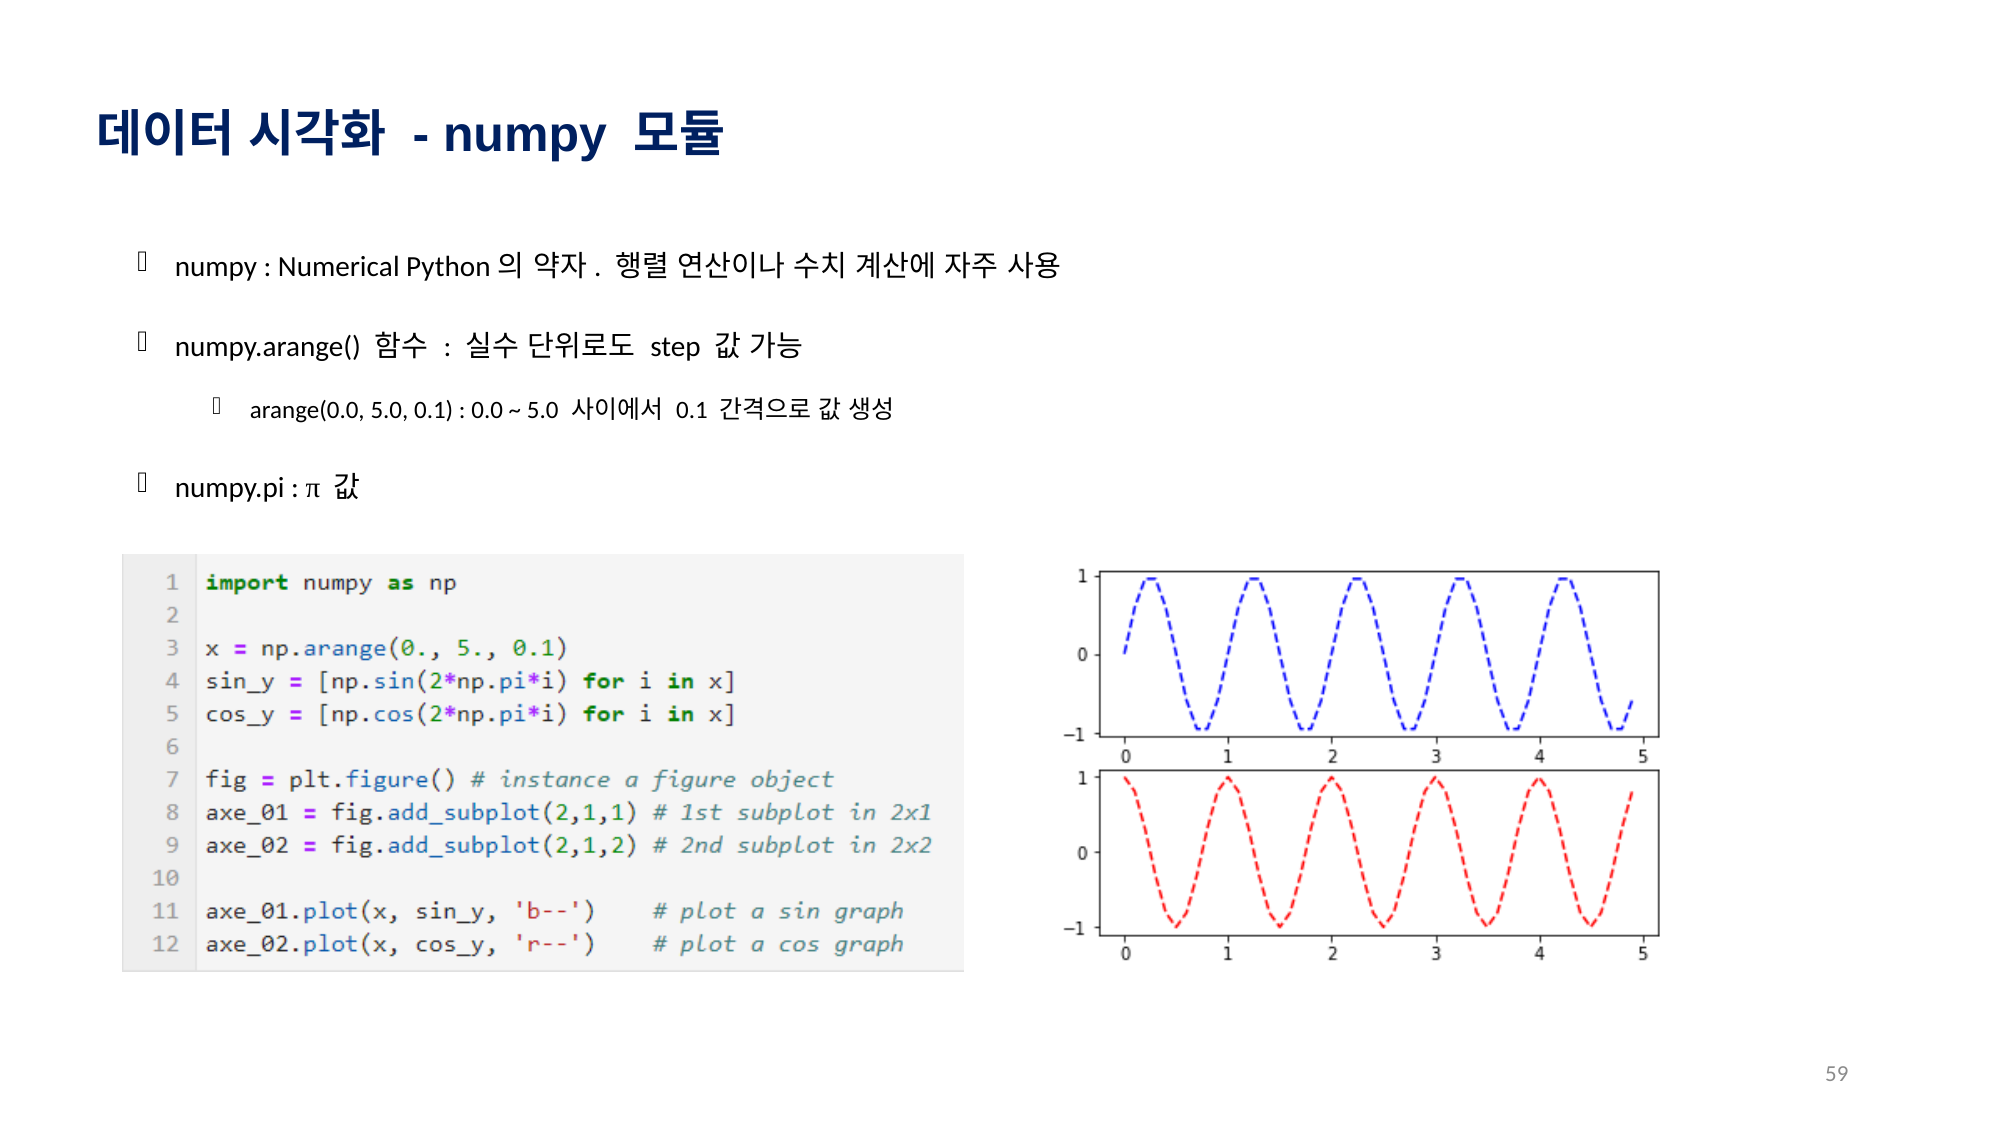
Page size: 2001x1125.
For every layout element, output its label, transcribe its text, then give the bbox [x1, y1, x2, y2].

slide_number 58 [1413, 1042, 1864, 1103]
text_box 데이터 시각화 - numpy 모듈 [81, 26, 1807, 245]
list numpy : Numerical Python의 약자. 행렬 연산이나 수치 계산에 자주 사용 numpy.arange() 함수 : 실수 단위로도 step 값 가능 arange(0.0, 5.0, 0.1) : 0.0 ~ 5.0 사이에서 0.1 간격으로 값 생성 numpy.pi : π 값 [122, 245, 1687, 510]
picture [122, 554, 964, 972]
picture [1061, 551, 1675, 972]
